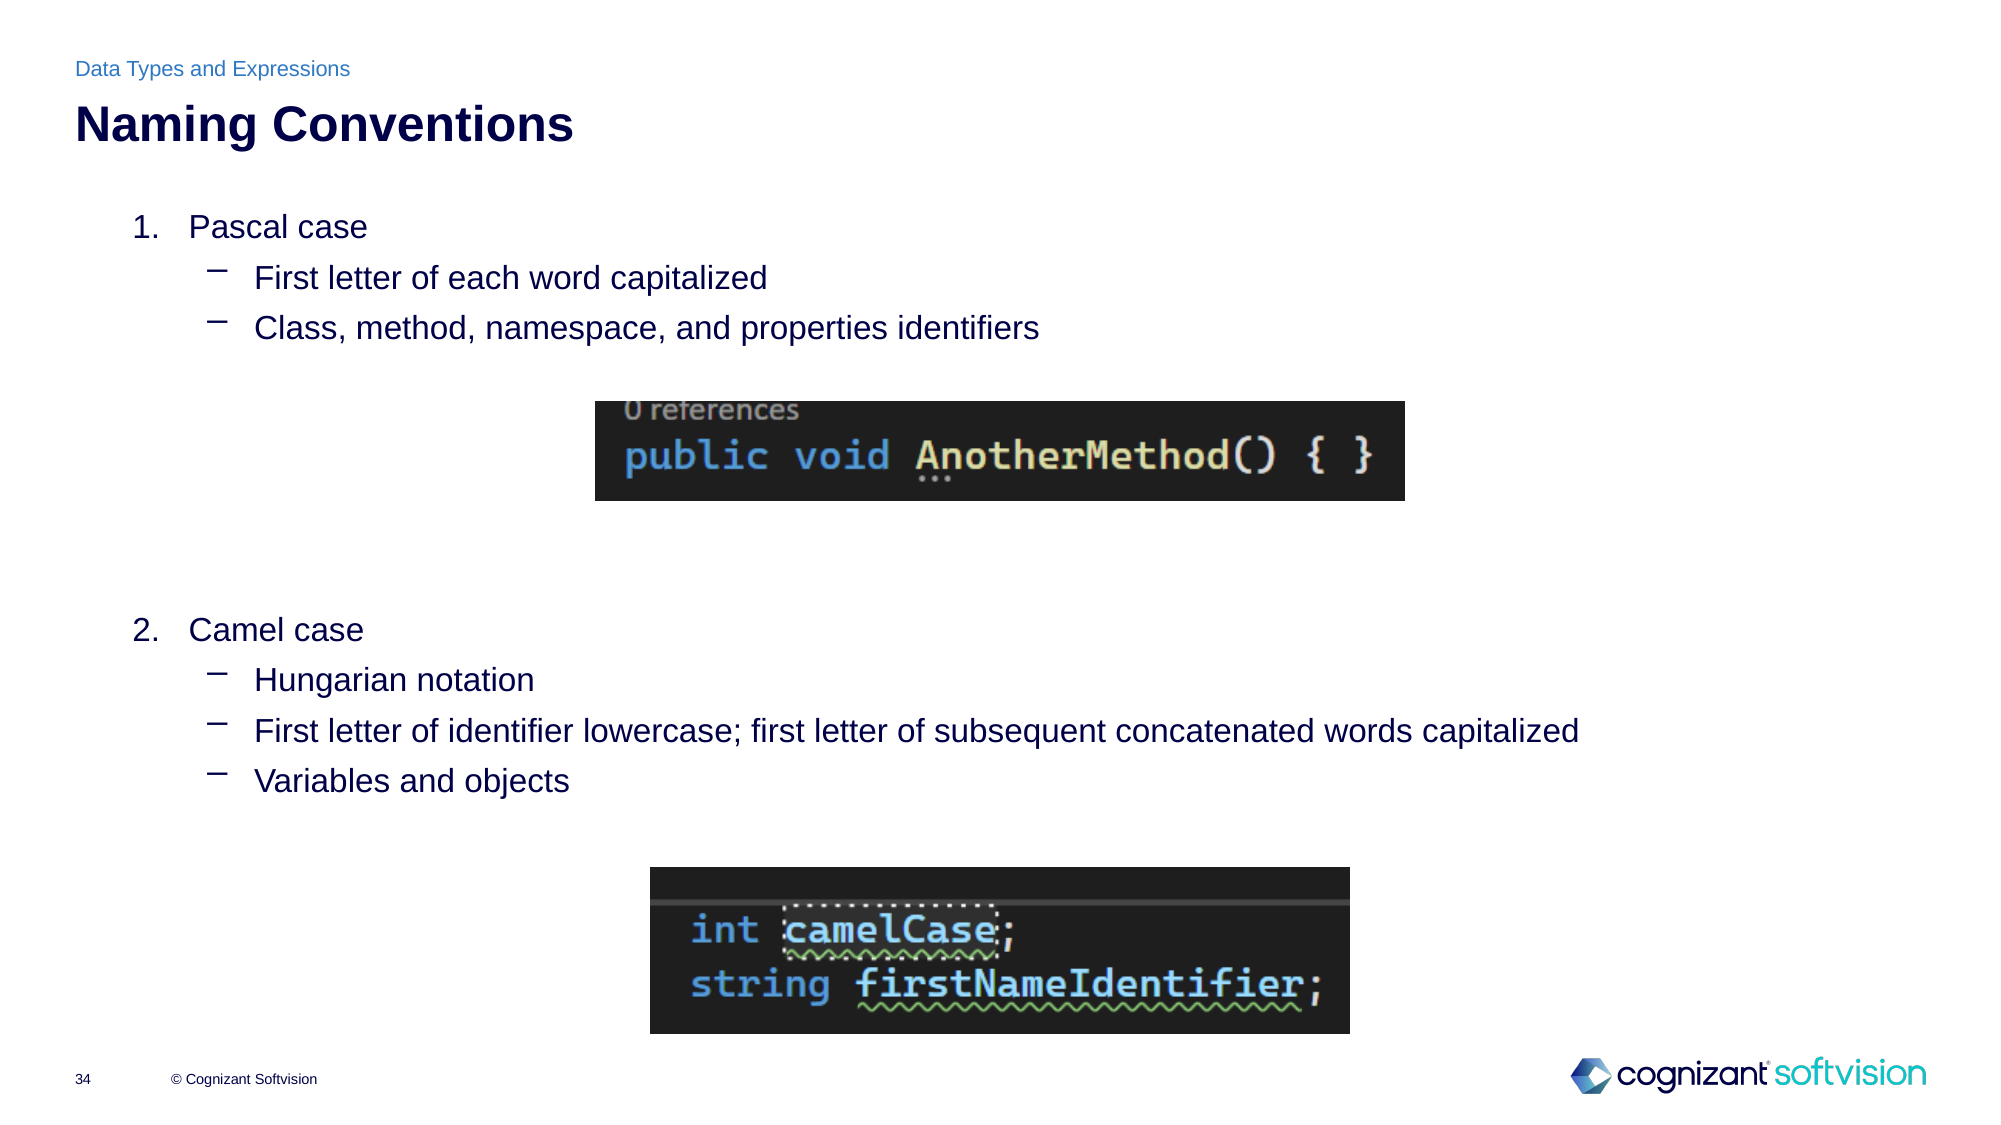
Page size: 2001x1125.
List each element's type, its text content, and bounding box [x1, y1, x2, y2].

slide_number 34 [75, 1056, 133, 1088]
picture [595, 401, 1405, 501]
list Pascal case First letter of each word capitalized Class, method, namespace, and properties identifiers Camel case Hungarian notation First letter of identifier lowercase; first letter of subsequent concatenated words capitalized Variables and objects [75, 205, 1848, 894]
footer © Cognizant Softvision [171, 1056, 368, 1088]
text_box Data Types and Expressions [75, 54, 1850, 93]
picture [1553, 1041, 1943, 1111]
picture [650, 867, 1350, 1034]
title Naming Conventions [75, 93, 1848, 142]
